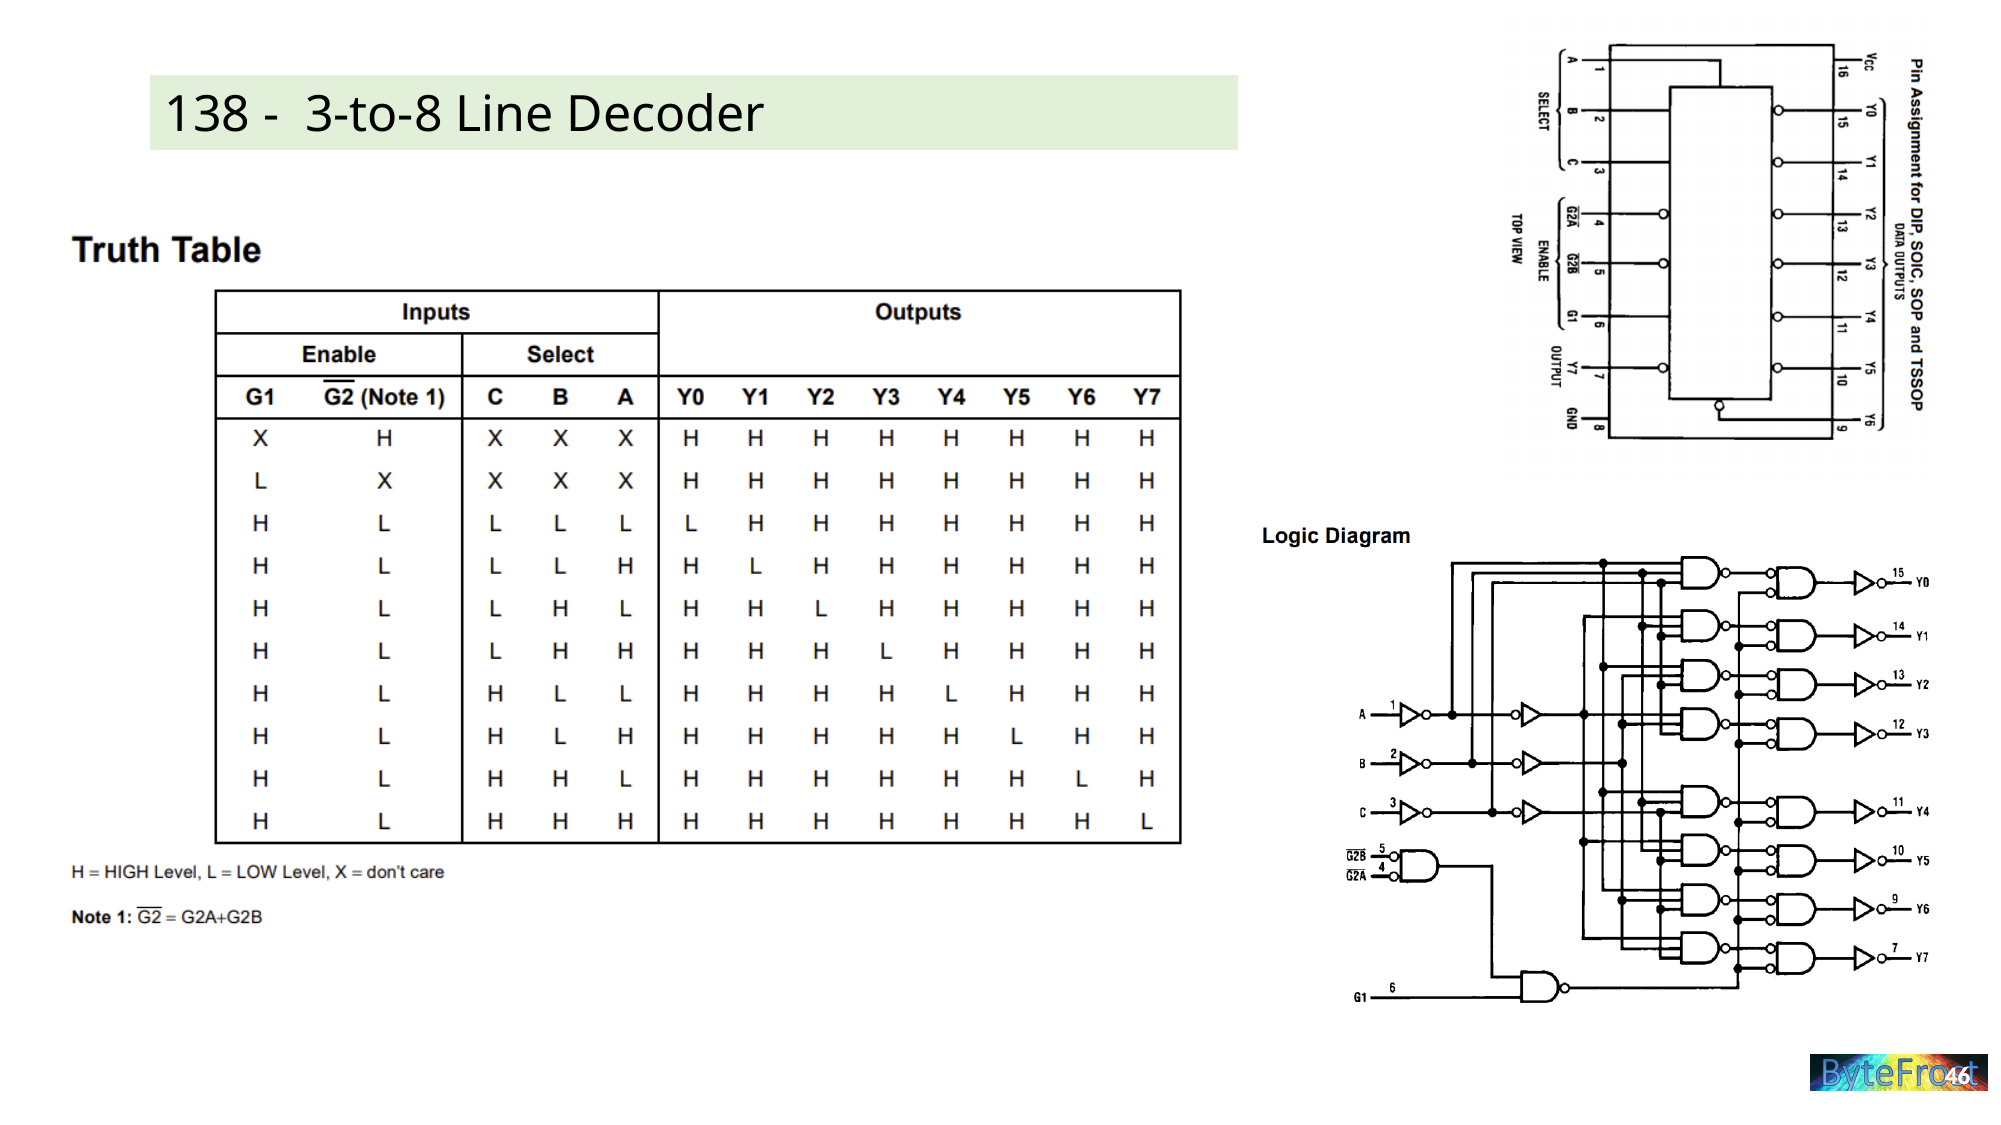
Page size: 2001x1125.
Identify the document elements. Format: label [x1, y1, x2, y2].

picture [65, 207, 1203, 937]
picture [1254, 516, 1981, 1003]
picture [1810, 1054, 1988, 1091]
title [150, 75, 1239, 150]
picture [1483, 14, 1952, 482]
